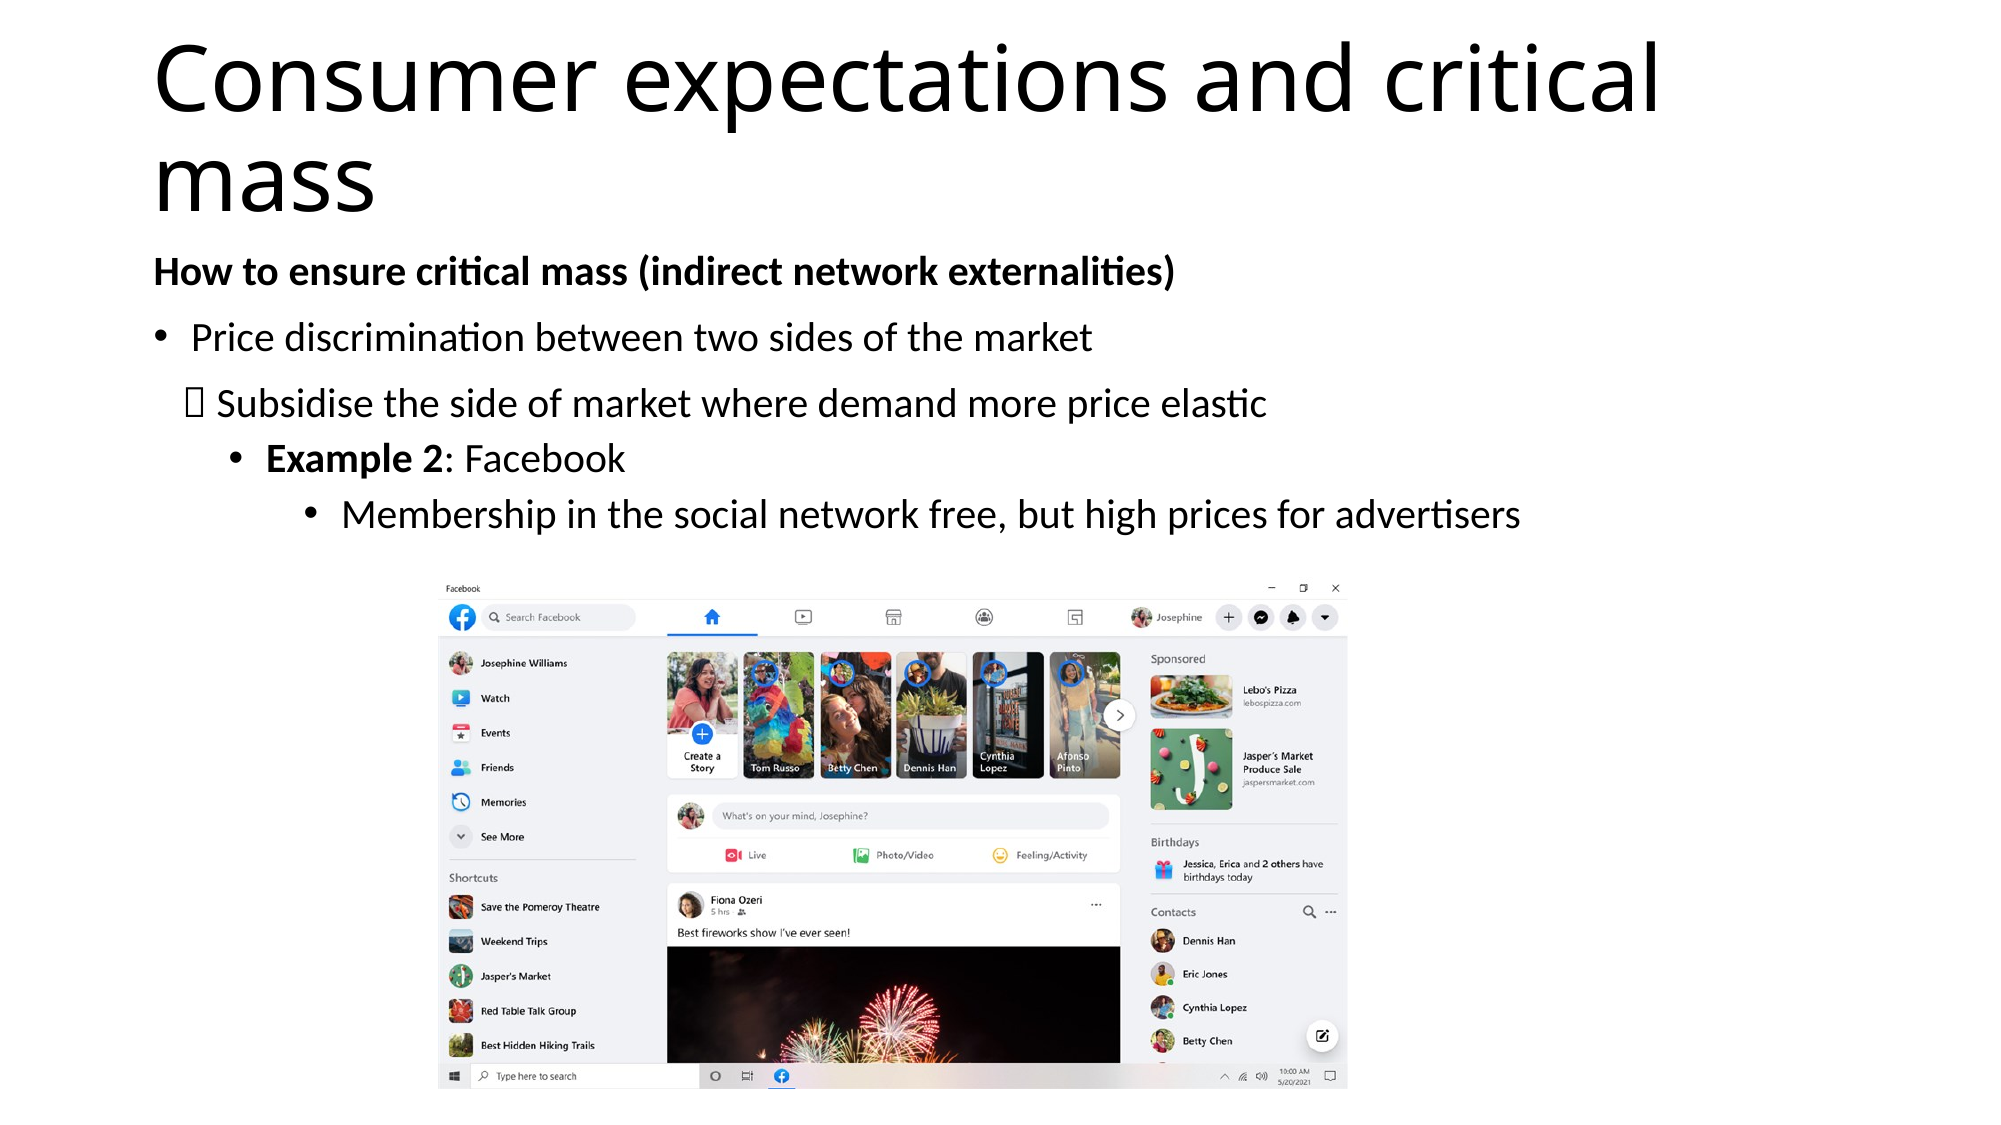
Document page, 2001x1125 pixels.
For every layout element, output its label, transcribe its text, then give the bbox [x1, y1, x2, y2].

text_box Consumer expectations and critical mass [137, 23, 1863, 241]
picture [438, 577, 1348, 1089]
list How to ensure critical mass (indirect network externalities) Price discrimination between two sides of the market  Subsidise the side of market where demand more price elastic Example 2: Facebook Membership in the social network free, but high prices for advertisers [138, 241, 1974, 1101]
